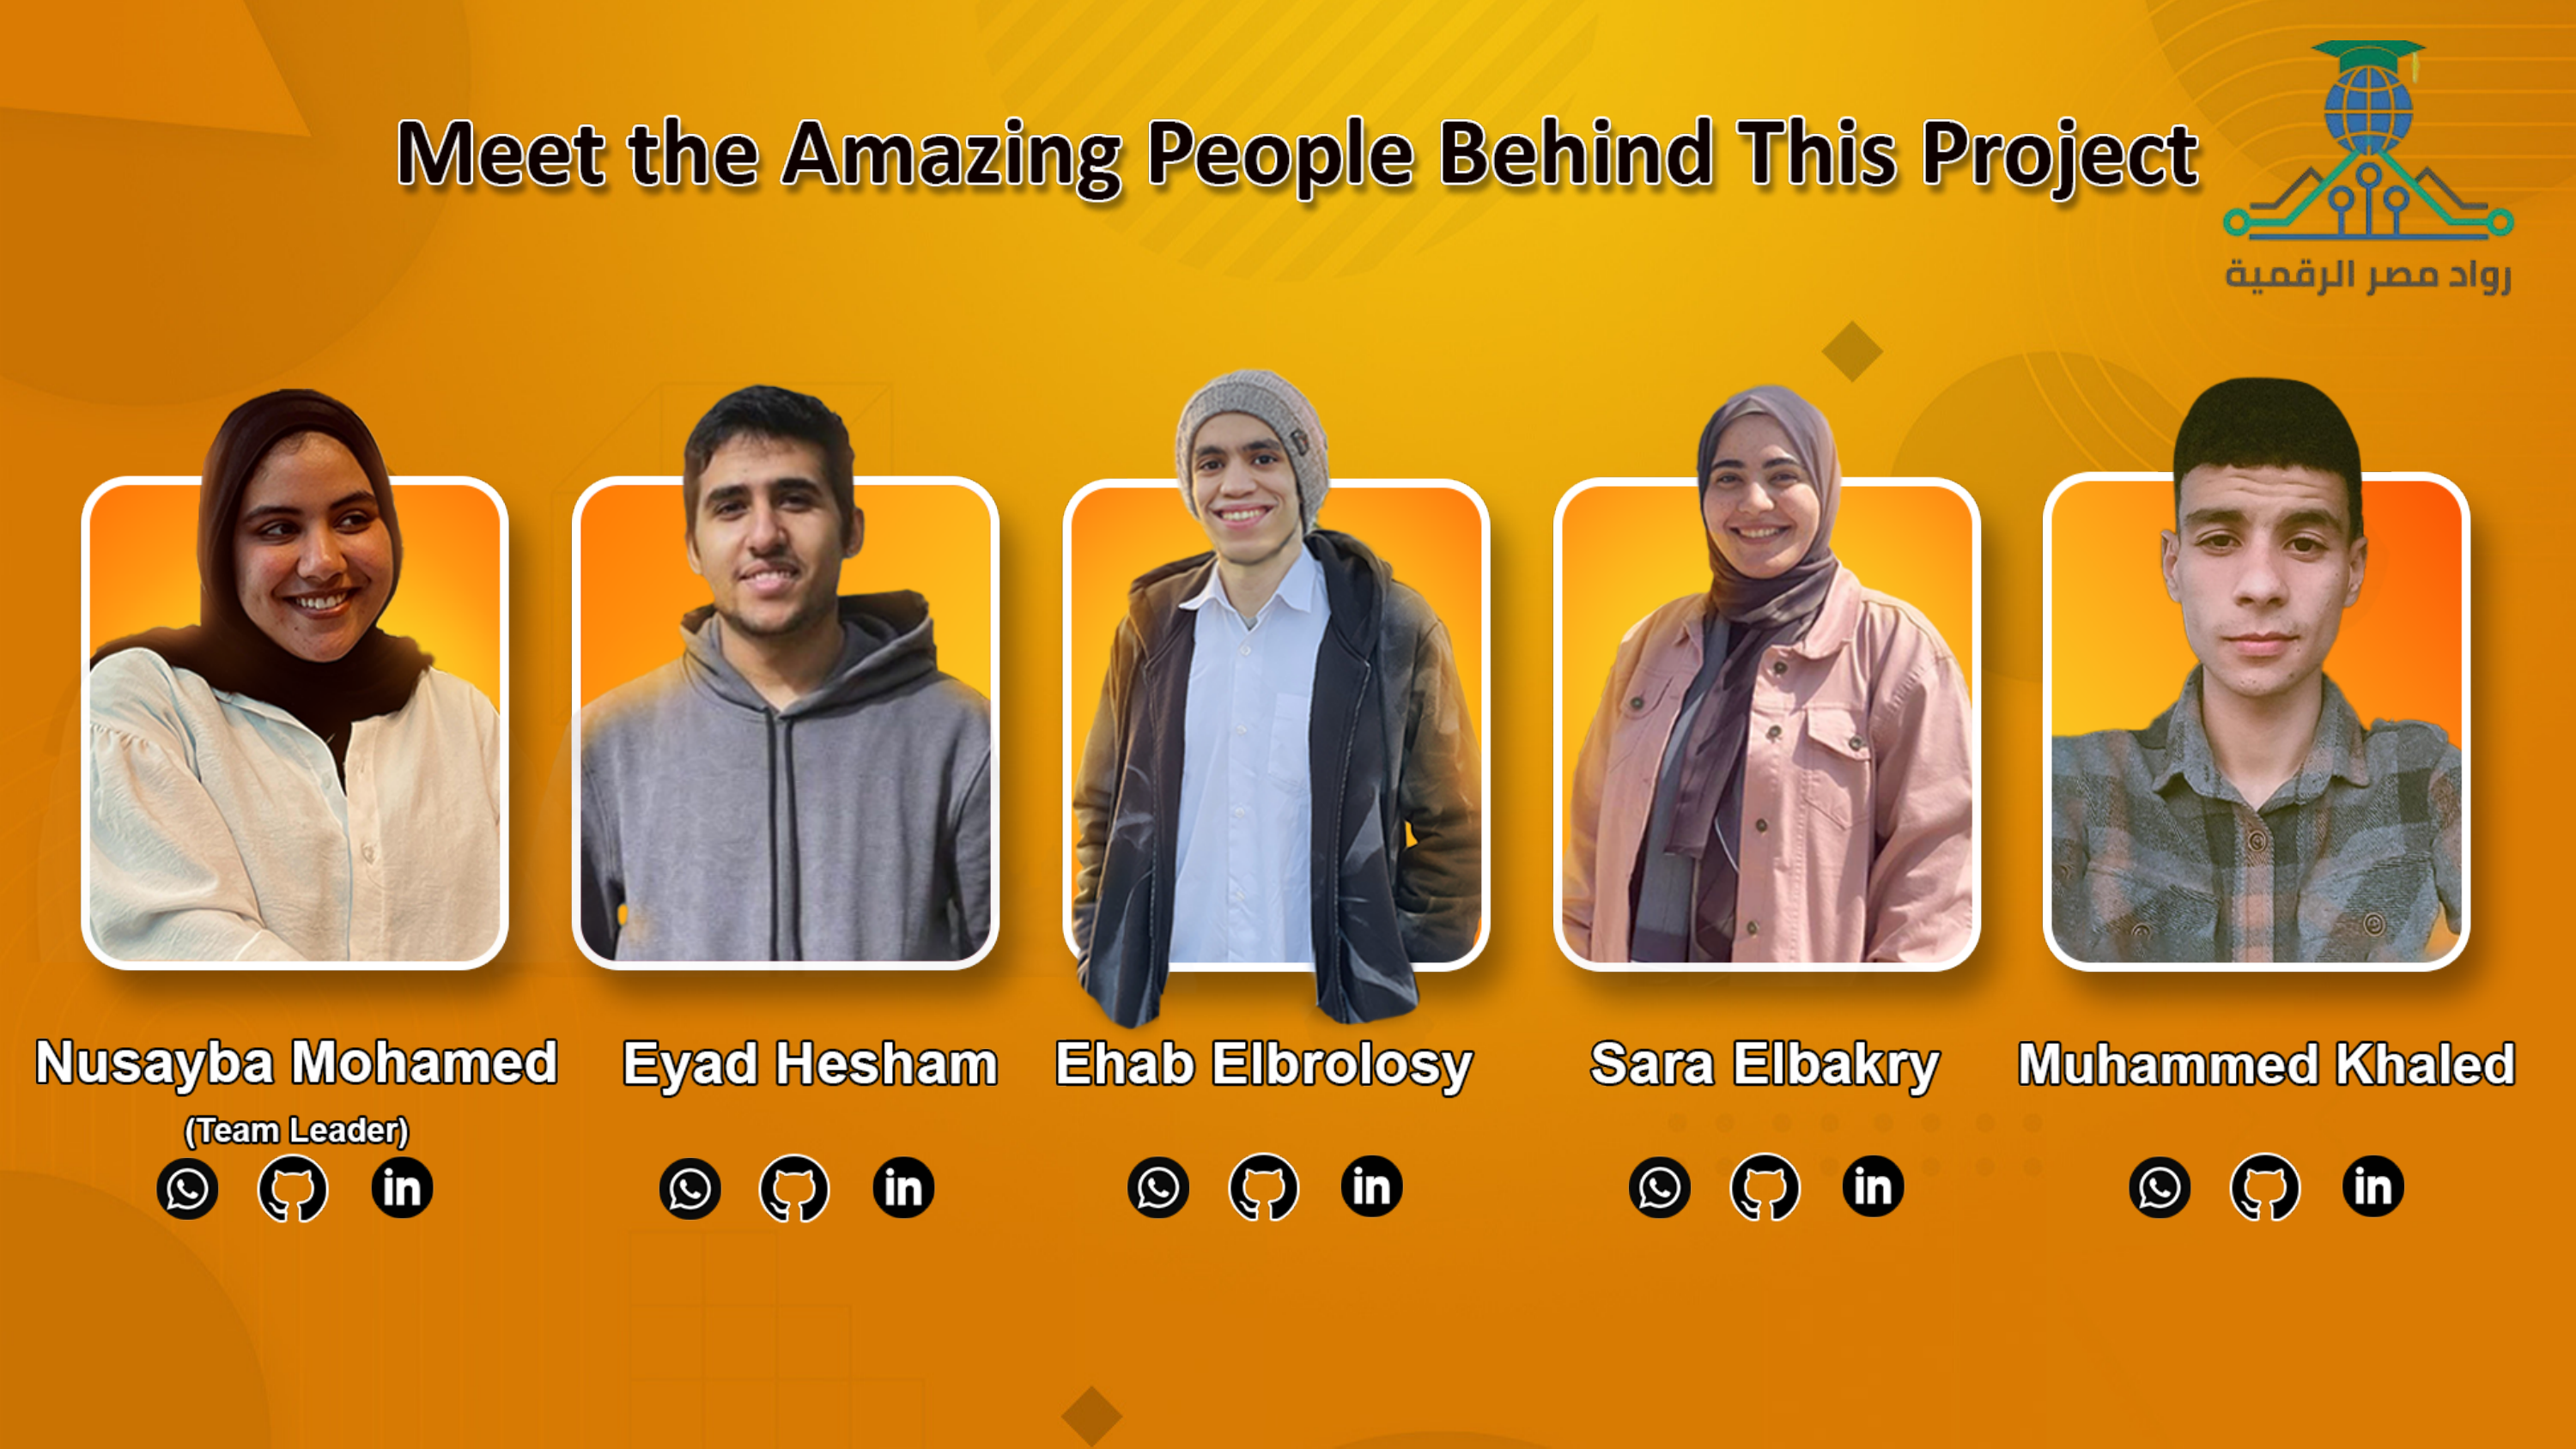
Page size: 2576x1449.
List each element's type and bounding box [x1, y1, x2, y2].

text_box [15, 8, 2561, 1440]
text_box [0, 0, 2576, 1449]
